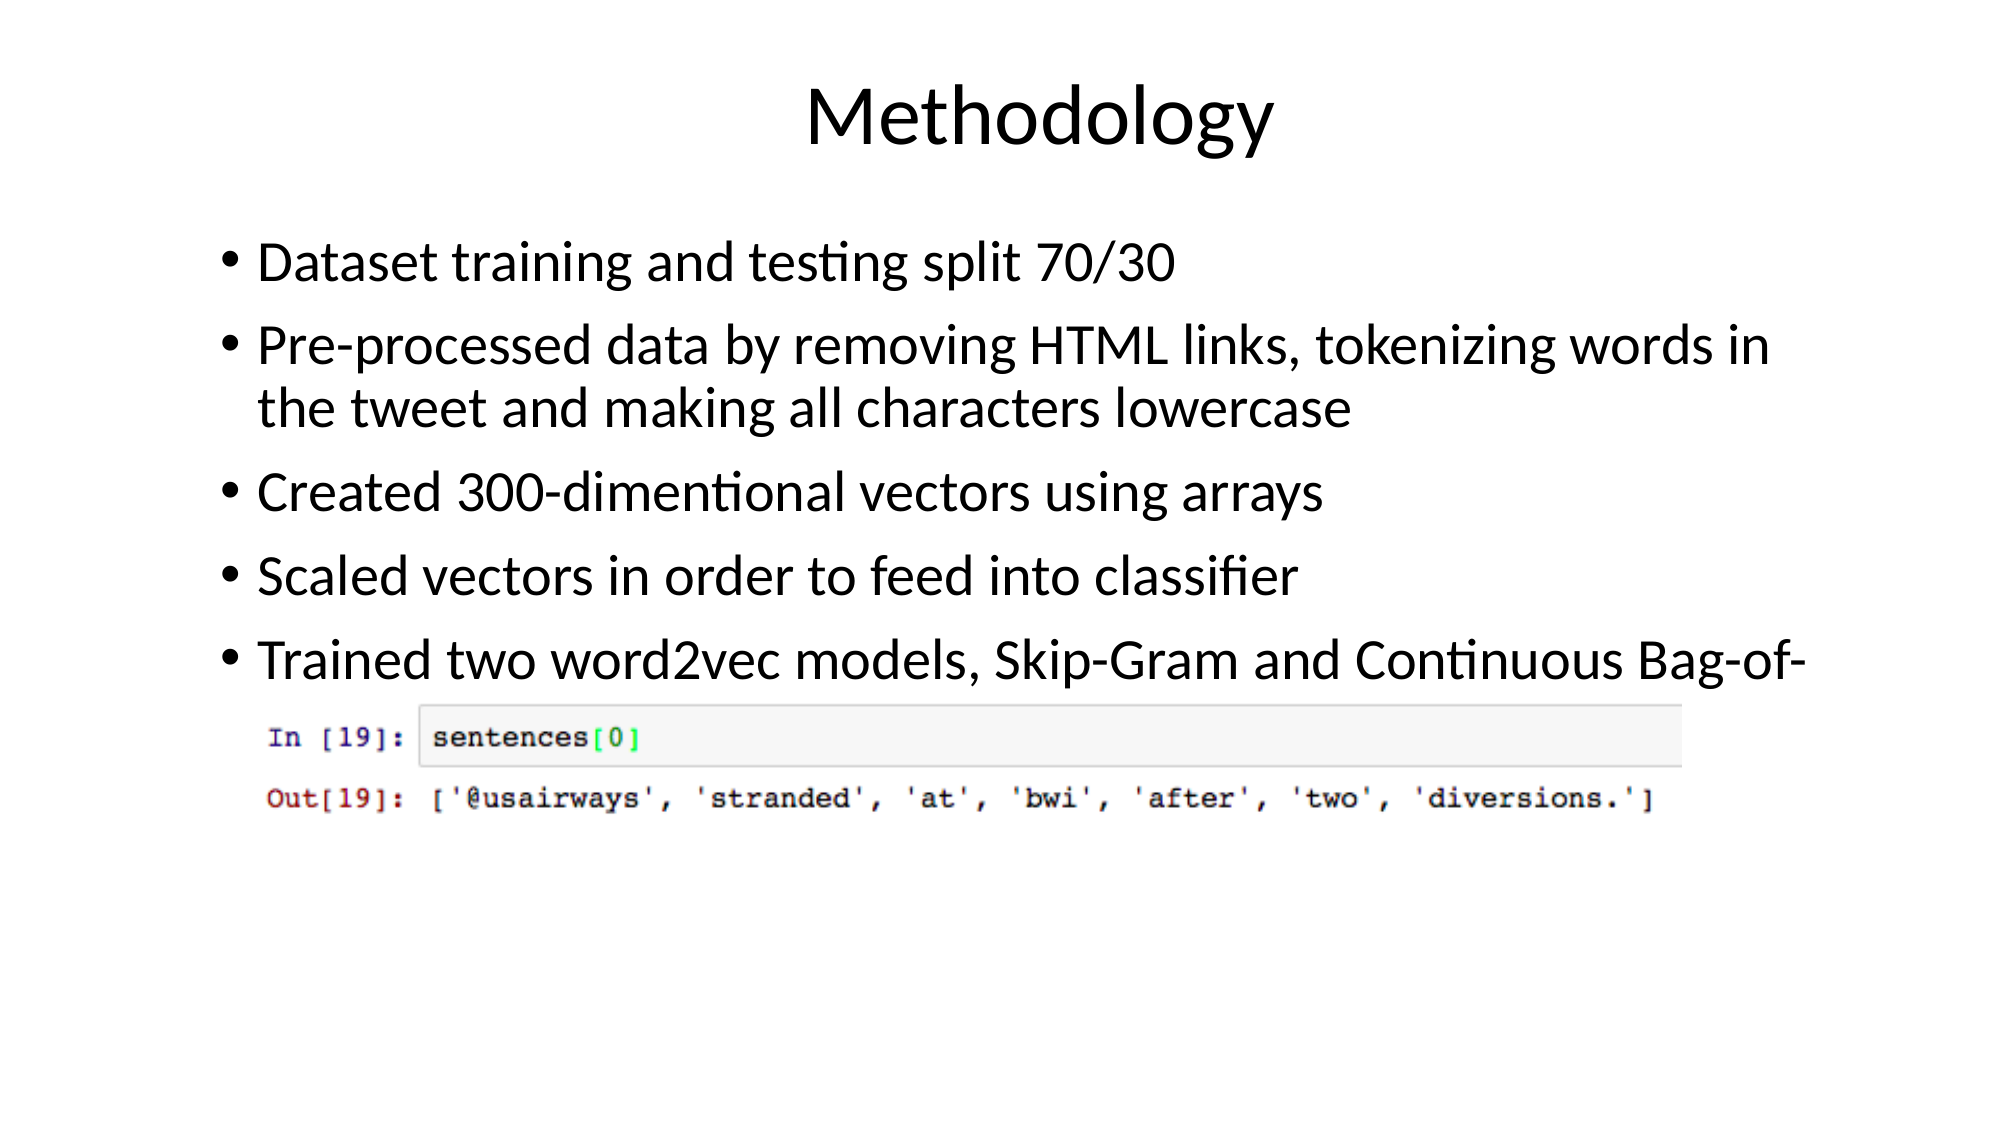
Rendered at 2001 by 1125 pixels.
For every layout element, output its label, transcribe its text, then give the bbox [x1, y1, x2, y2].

picture [248, 690, 1682, 833]
list Dataset training and testing split 70/30 Pre-processed data by removing HTML links, tokenizing words in the tweet and making all characters lowercase Created 300-dimentional vectors using arrays Scaled vectors in order to feed into classifier Trained two word2vec models, Skip-Gram and Continuous Bag-of-Words [205, 223, 1875, 965]
title Methodology [205, 62, 1875, 171]
